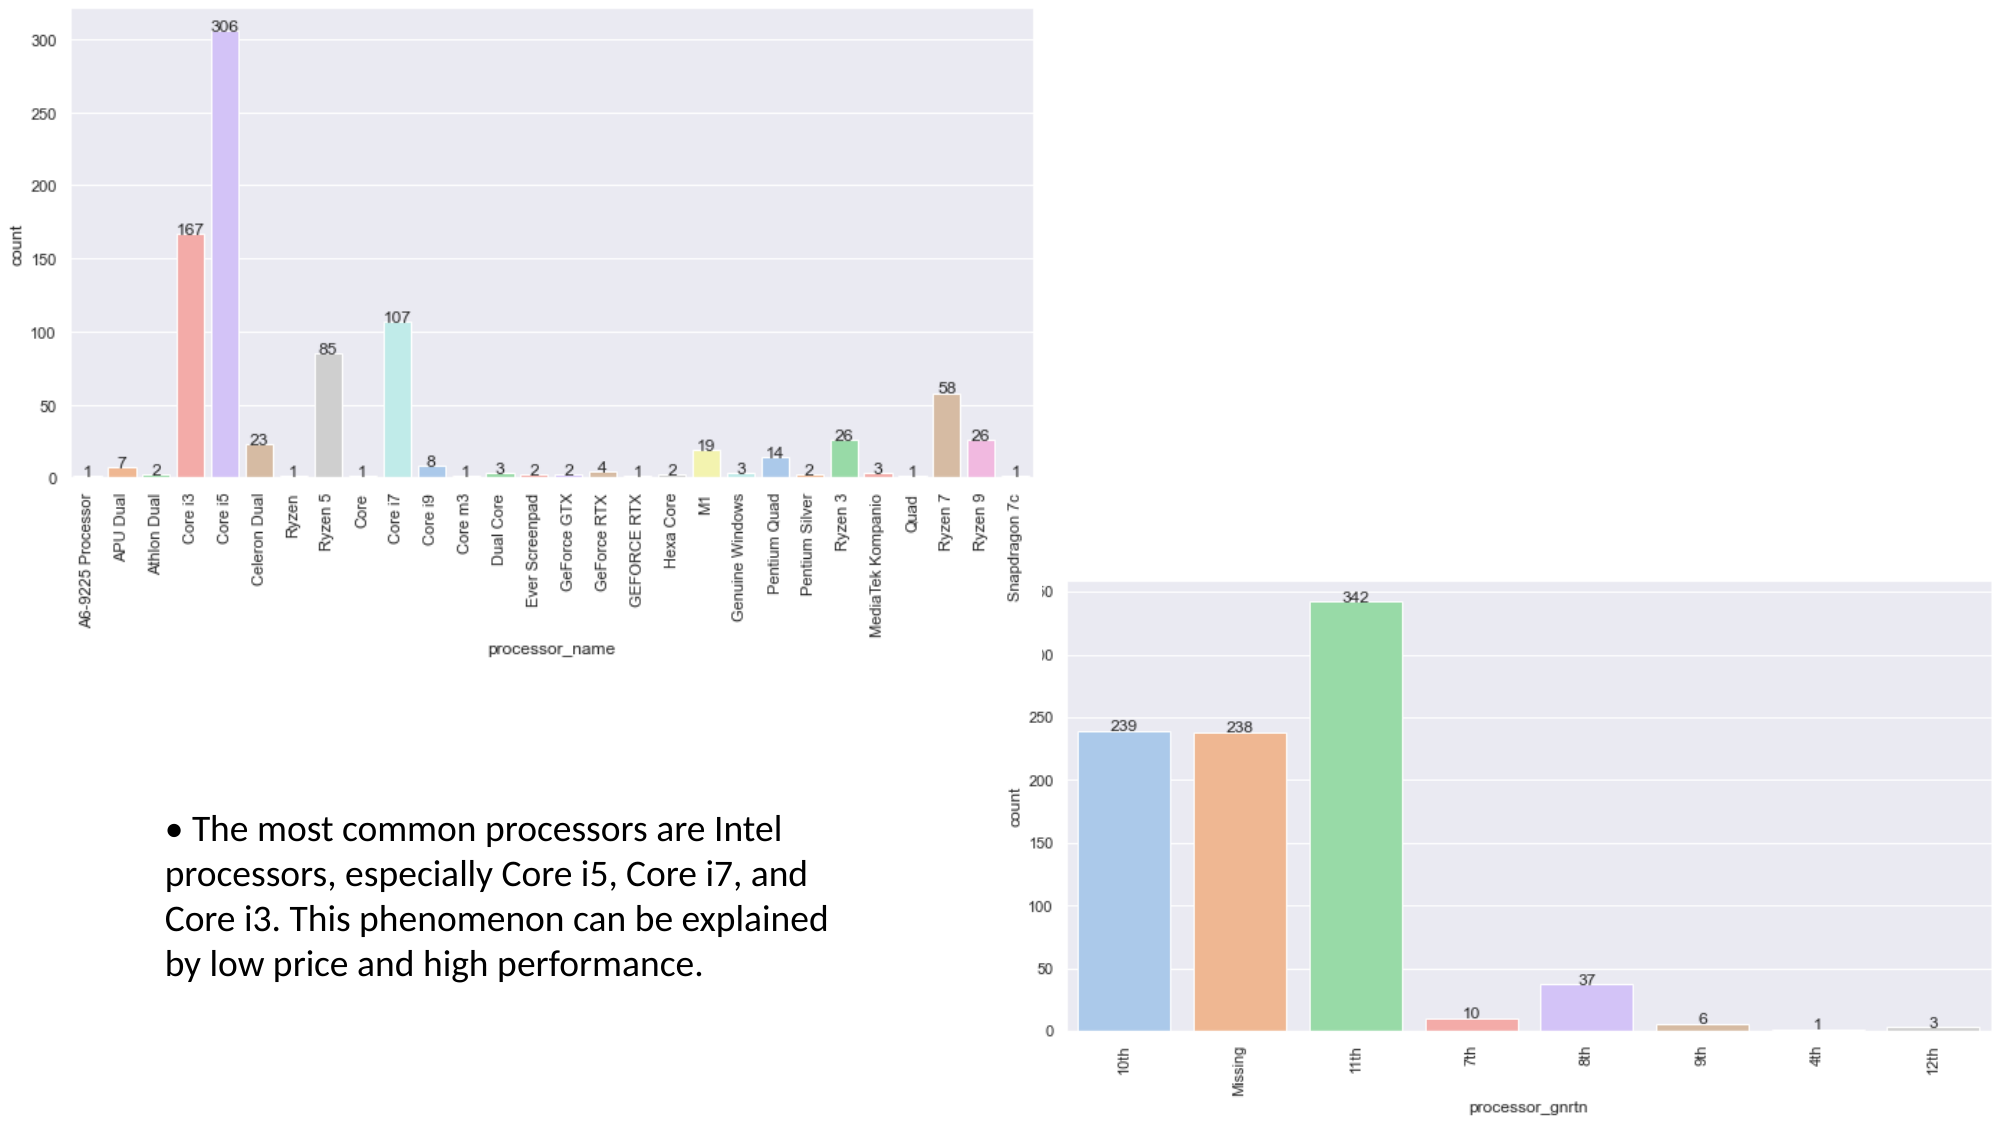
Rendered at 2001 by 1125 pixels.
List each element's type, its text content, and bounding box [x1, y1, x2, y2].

picture [0, 0, 2000, 1125]
text_box • The most common processors are Intel processors, especially Core i5, Core i7, and Core i3. This phenomenon can be explained by low price and high performance. [150, 796, 850, 992]
